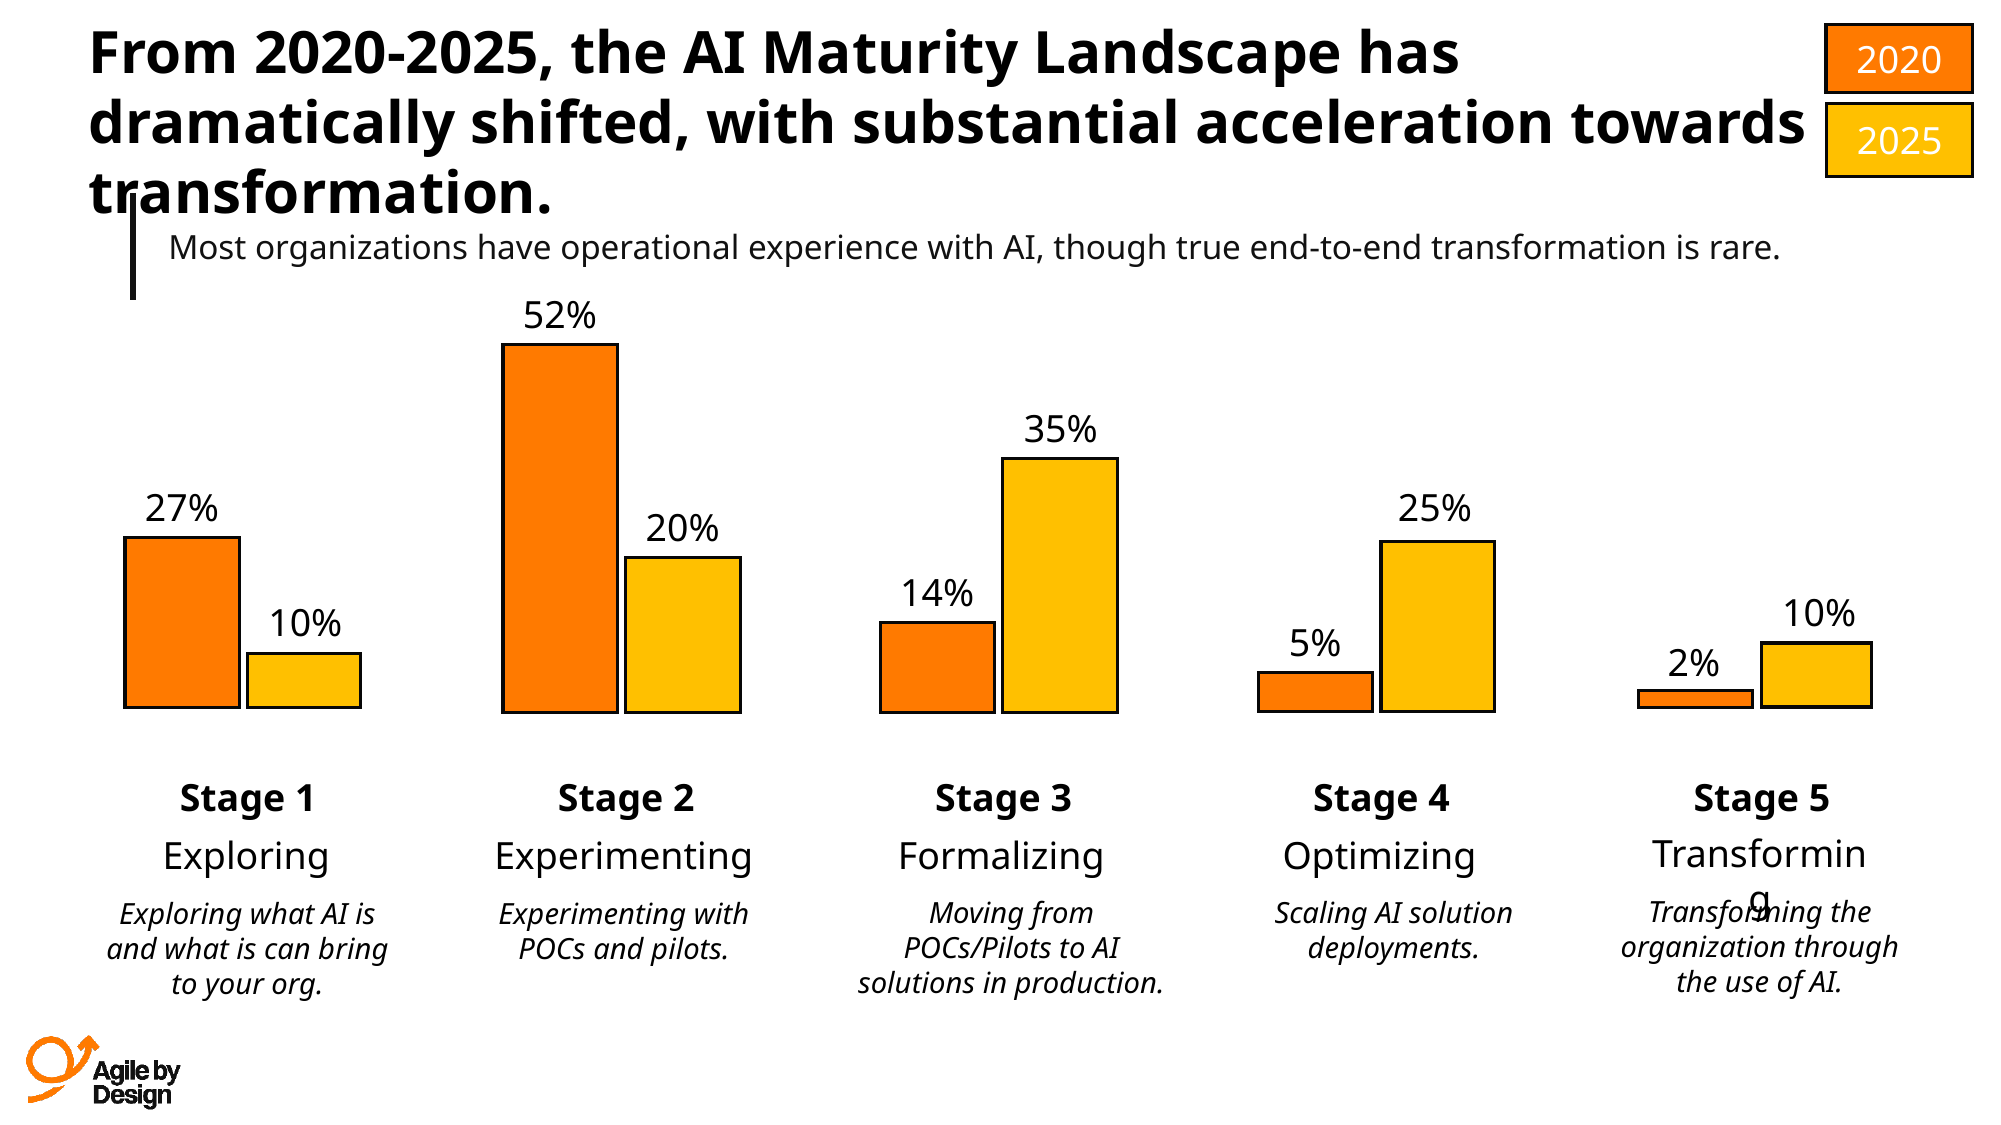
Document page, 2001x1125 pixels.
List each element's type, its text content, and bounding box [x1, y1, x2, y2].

text_box [1257, 671, 1374, 713]
text_box 27% [124, 476, 240, 537]
text_box Exploring [117, 824, 375, 885]
text_box Stage 3 [878, 766, 1129, 824]
text_box 52% [502, 300, 618, 344]
text_box Transforming the organization through the use of AI. [1596, 885, 1924, 1006]
text_box [1760, 641, 1873, 709]
picture [26, 1035, 181, 1110]
text_box 2025 [1826, 102, 1974, 178]
text_box [1001, 457, 1119, 714]
text_box Scaling AI solution deployments. [1230, 886, 1558, 972]
text_box 10% [1762, 581, 1877, 642]
text_box Exploring what AI is and what is can bring to your org. [84, 888, 411, 1008]
text_box Stage 4 [1256, 766, 1507, 824]
text_box Experimenting [454, 824, 794, 885]
text_box [246, 652, 362, 709]
text_box [1379, 540, 1496, 713]
text_box [501, 343, 619, 714]
text_box 5% [1258, 611, 1373, 672]
text_box 10% [248, 591, 363, 652]
text_box 2020 [1826, 23, 1974, 94]
text_box Stage 5 [1637, 766, 1887, 822]
text_box 35% [1003, 397, 1118, 458]
text_box 20% [625, 496, 740, 557]
text_box Moving from POCs/Pilots to AI solutions in production. [835, 887, 1188, 1008]
text_box Stage 2 [501, 766, 752, 824]
text_box Experimenting with POCs and pilots. [460, 888, 788, 973]
text_box [879, 621, 996, 714]
text_box Formalizing [872, 824, 1131, 885]
text_box [624, 556, 742, 714]
text_box [123, 536, 241, 709]
text_box Optimizing [1250, 824, 1509, 885]
text_box 2% [1637, 631, 1752, 692]
text_box [1637, 689, 1754, 709]
text_box Stage 1 [123, 766, 374, 824]
text_box 25% [1377, 476, 1493, 537]
text_box 14% [880, 561, 995, 622]
text_box Transforming [1631, 822, 1889, 885]
table_header Most organizations have operational experience with AI, though true end-to-end transformation is rare. [136, 193, 1856, 300]
text_box From 2020-2025, the AI Maturity Landscape has dramatically shifted, with substantial acceleration towards transformation. [73, 7, 1826, 233]
